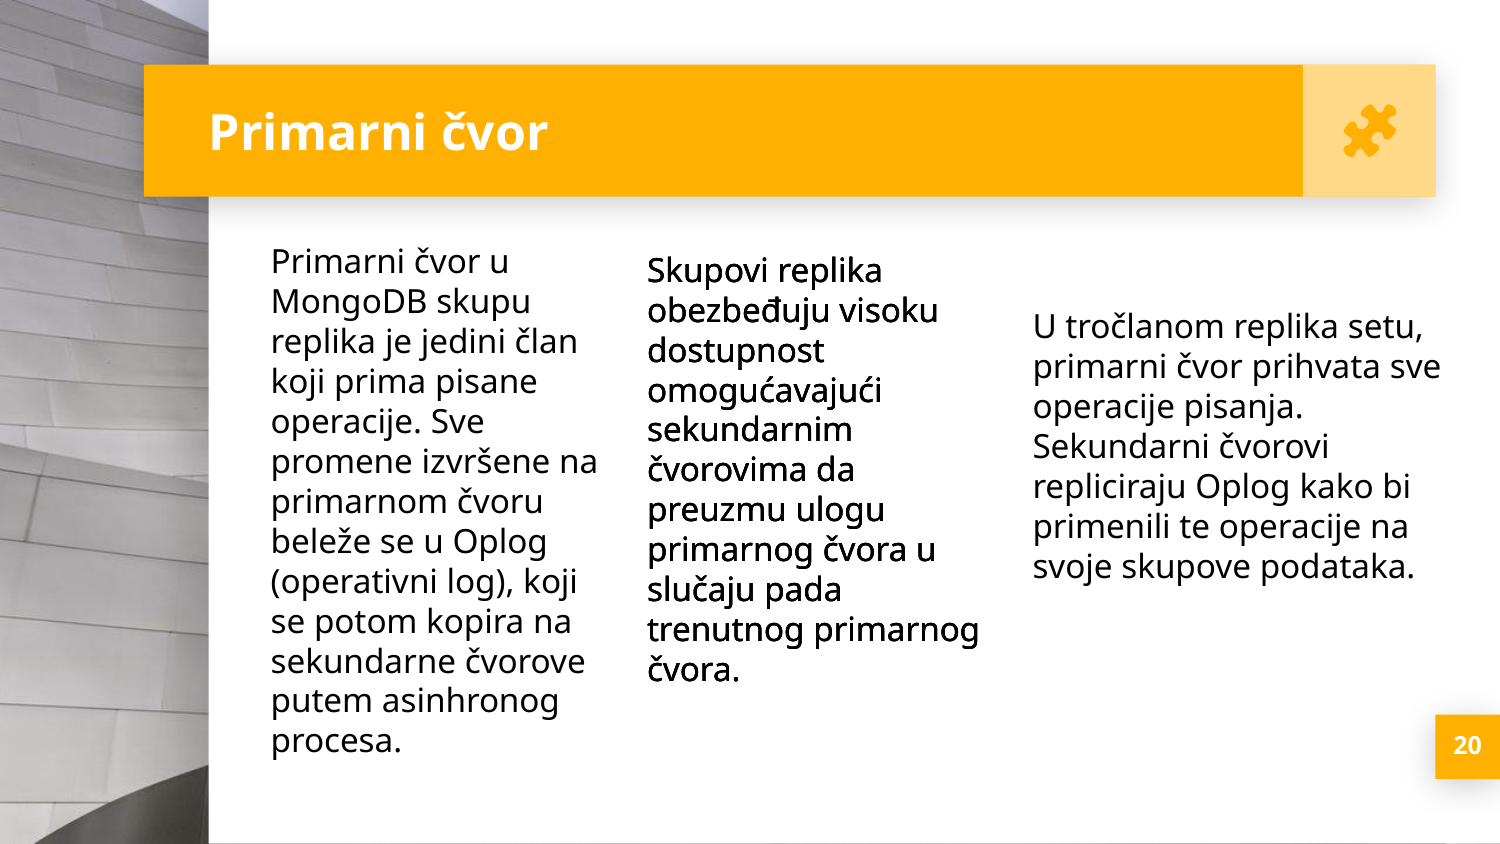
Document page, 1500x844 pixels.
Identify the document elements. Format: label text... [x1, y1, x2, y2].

text_box U tročlanom replika setu, primarni čvor prihvata sve operacije pisanja. Sekundarni čvorovi repliciraju Oplog kako bi primenili te operacije na svoje skupove podataka. [1017, 290, 1463, 844]
text_box Skupovi replika obezbeđuju visoku dostupnost omogućavajući sekundarnim čvorovima da preuzmu ulogu primarnog čvora u slučaju pada trenutnog primarnog čvora. [632, 233, 1013, 788]
text_box [1343, 104, 1397, 157]
text_box <number> [1435, 714, 1500, 779]
text_box Primarni čvor [193, 64, 1300, 197]
text_box Primarni čvor u MongoDB skupu replika je jedini član koji prima pisane operacije. Sve promene izvršene na primarnom čvoru beleže se u Oplog (operativni log), koji se potom kopira na sekundarne čvorove putem asinhronog procesa. [255, 225, 636, 779]
picture [0, 0, 208, 844]
